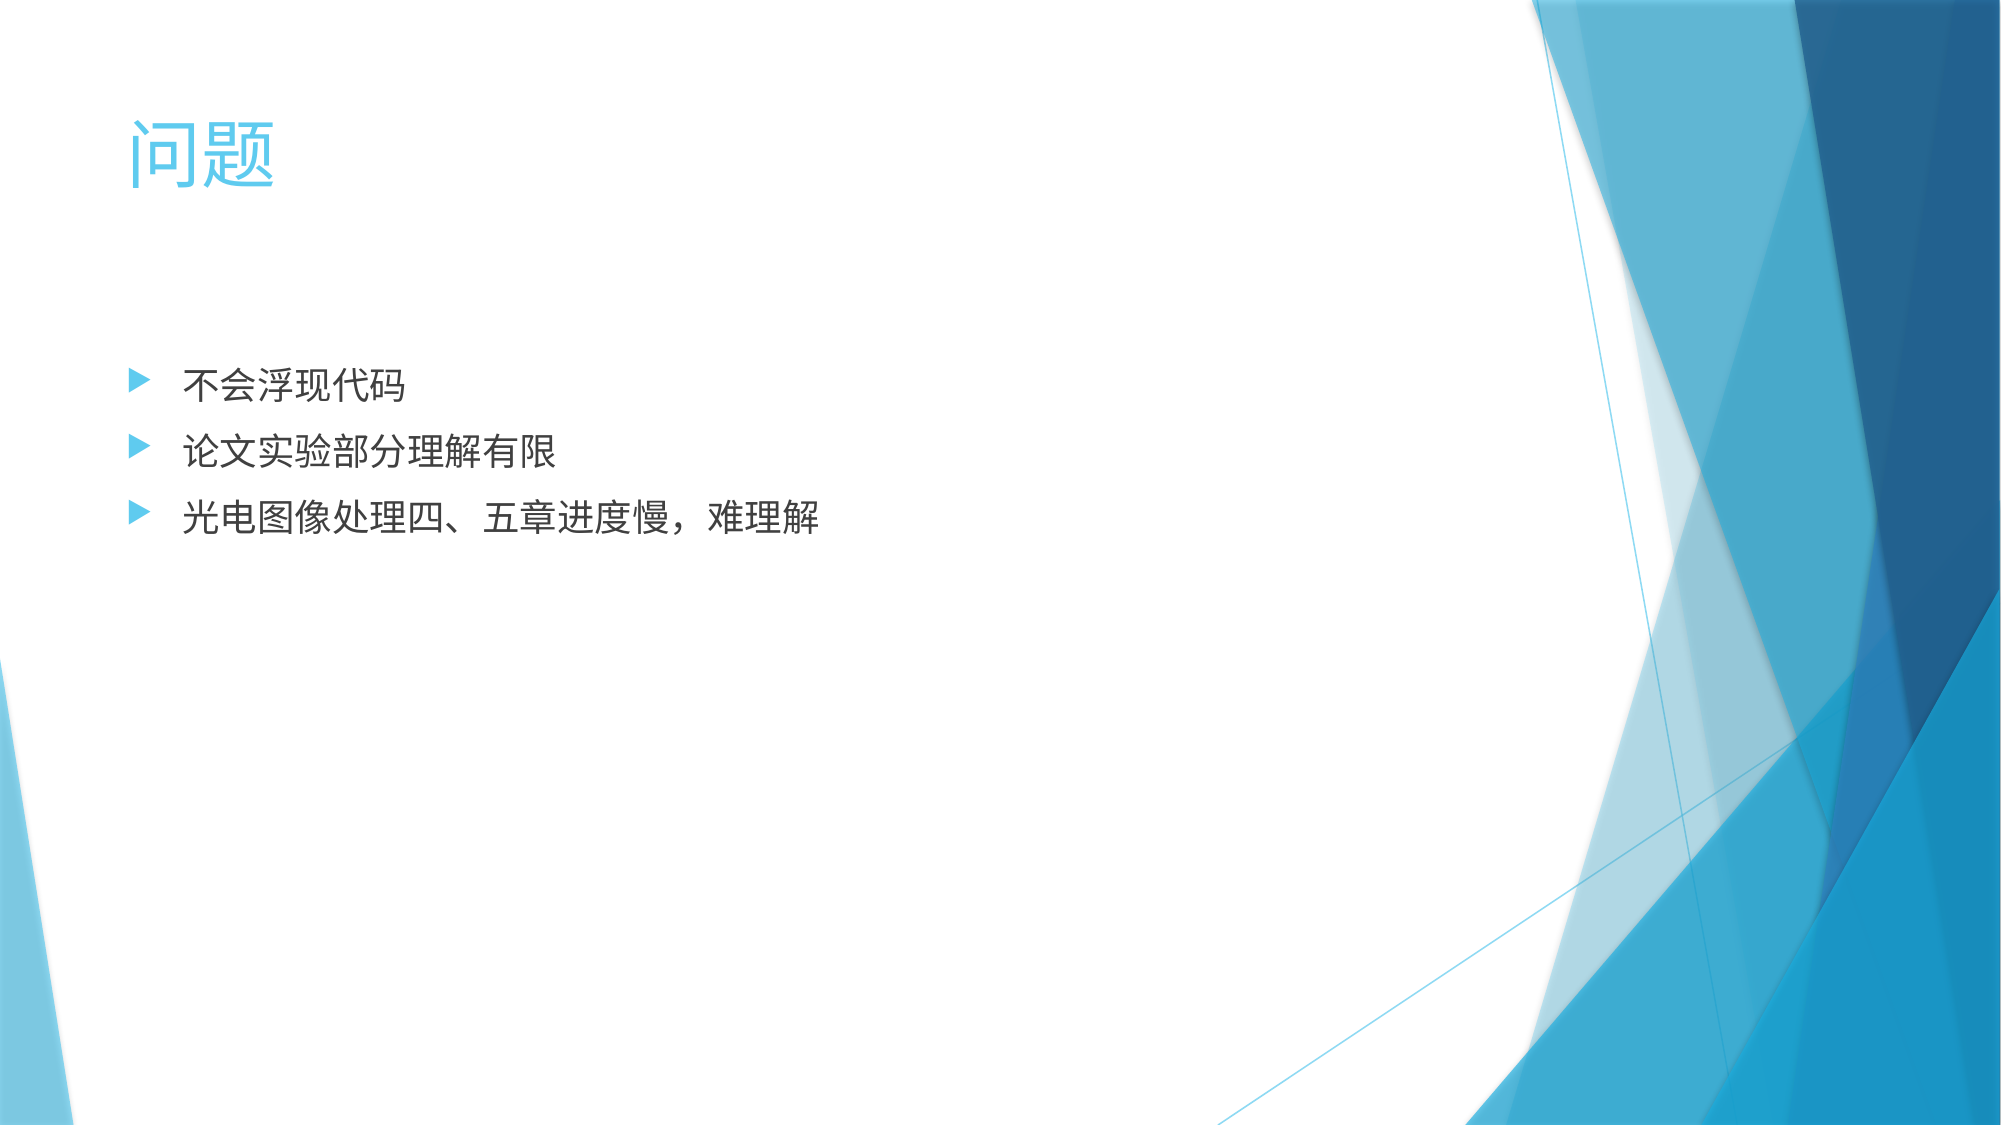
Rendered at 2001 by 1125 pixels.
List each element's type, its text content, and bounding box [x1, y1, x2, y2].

title 问题 [111, 99, 1522, 317]
list 不会浮现代码 论文实验部分理解有限 光电图像处理四、五章进度慢，难理解 [111, 354, 1522, 992]
